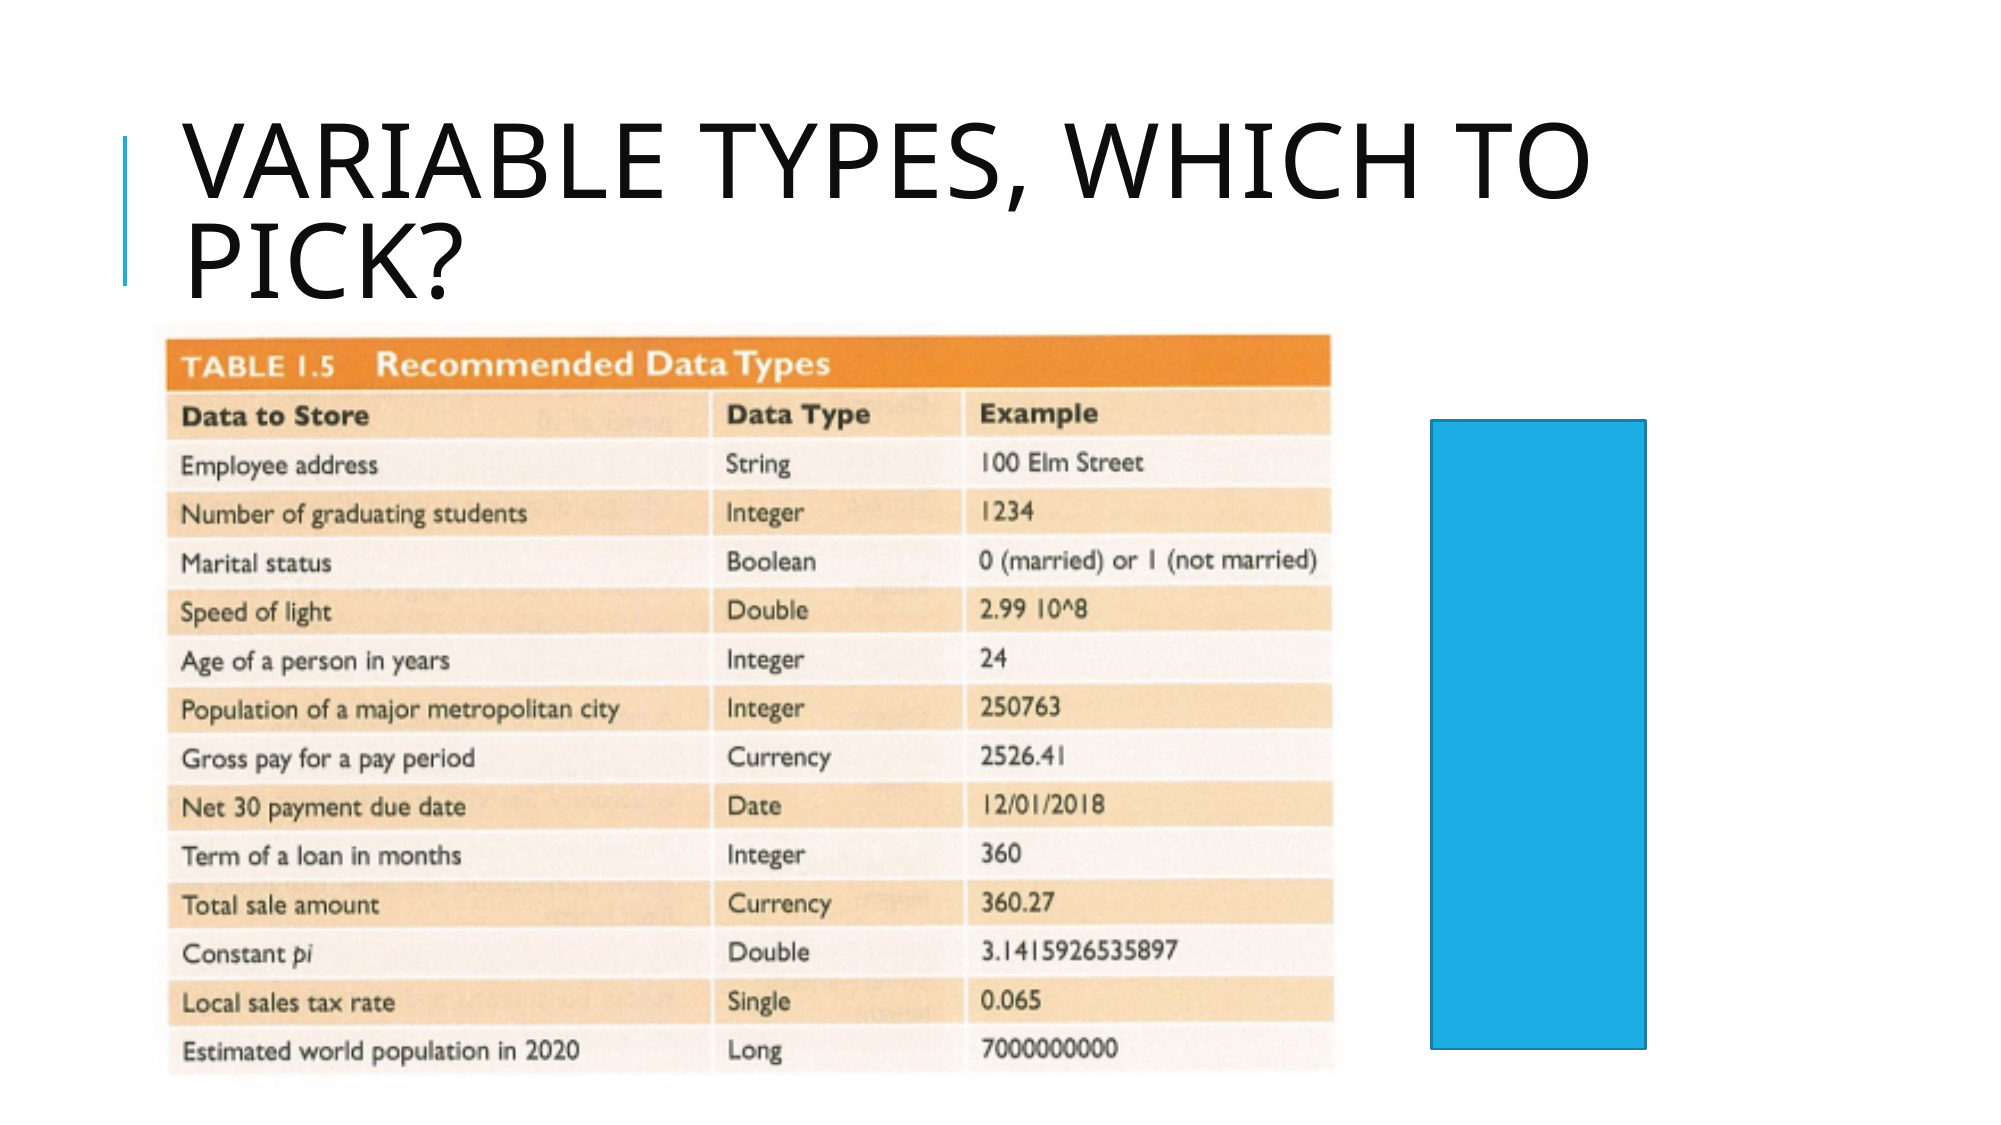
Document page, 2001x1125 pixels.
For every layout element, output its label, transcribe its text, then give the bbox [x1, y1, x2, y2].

text_box [1430, 419, 1647, 1050]
picture [152, 321, 1346, 1089]
title Variable types, which to pick? [168, 96, 1763, 342]
